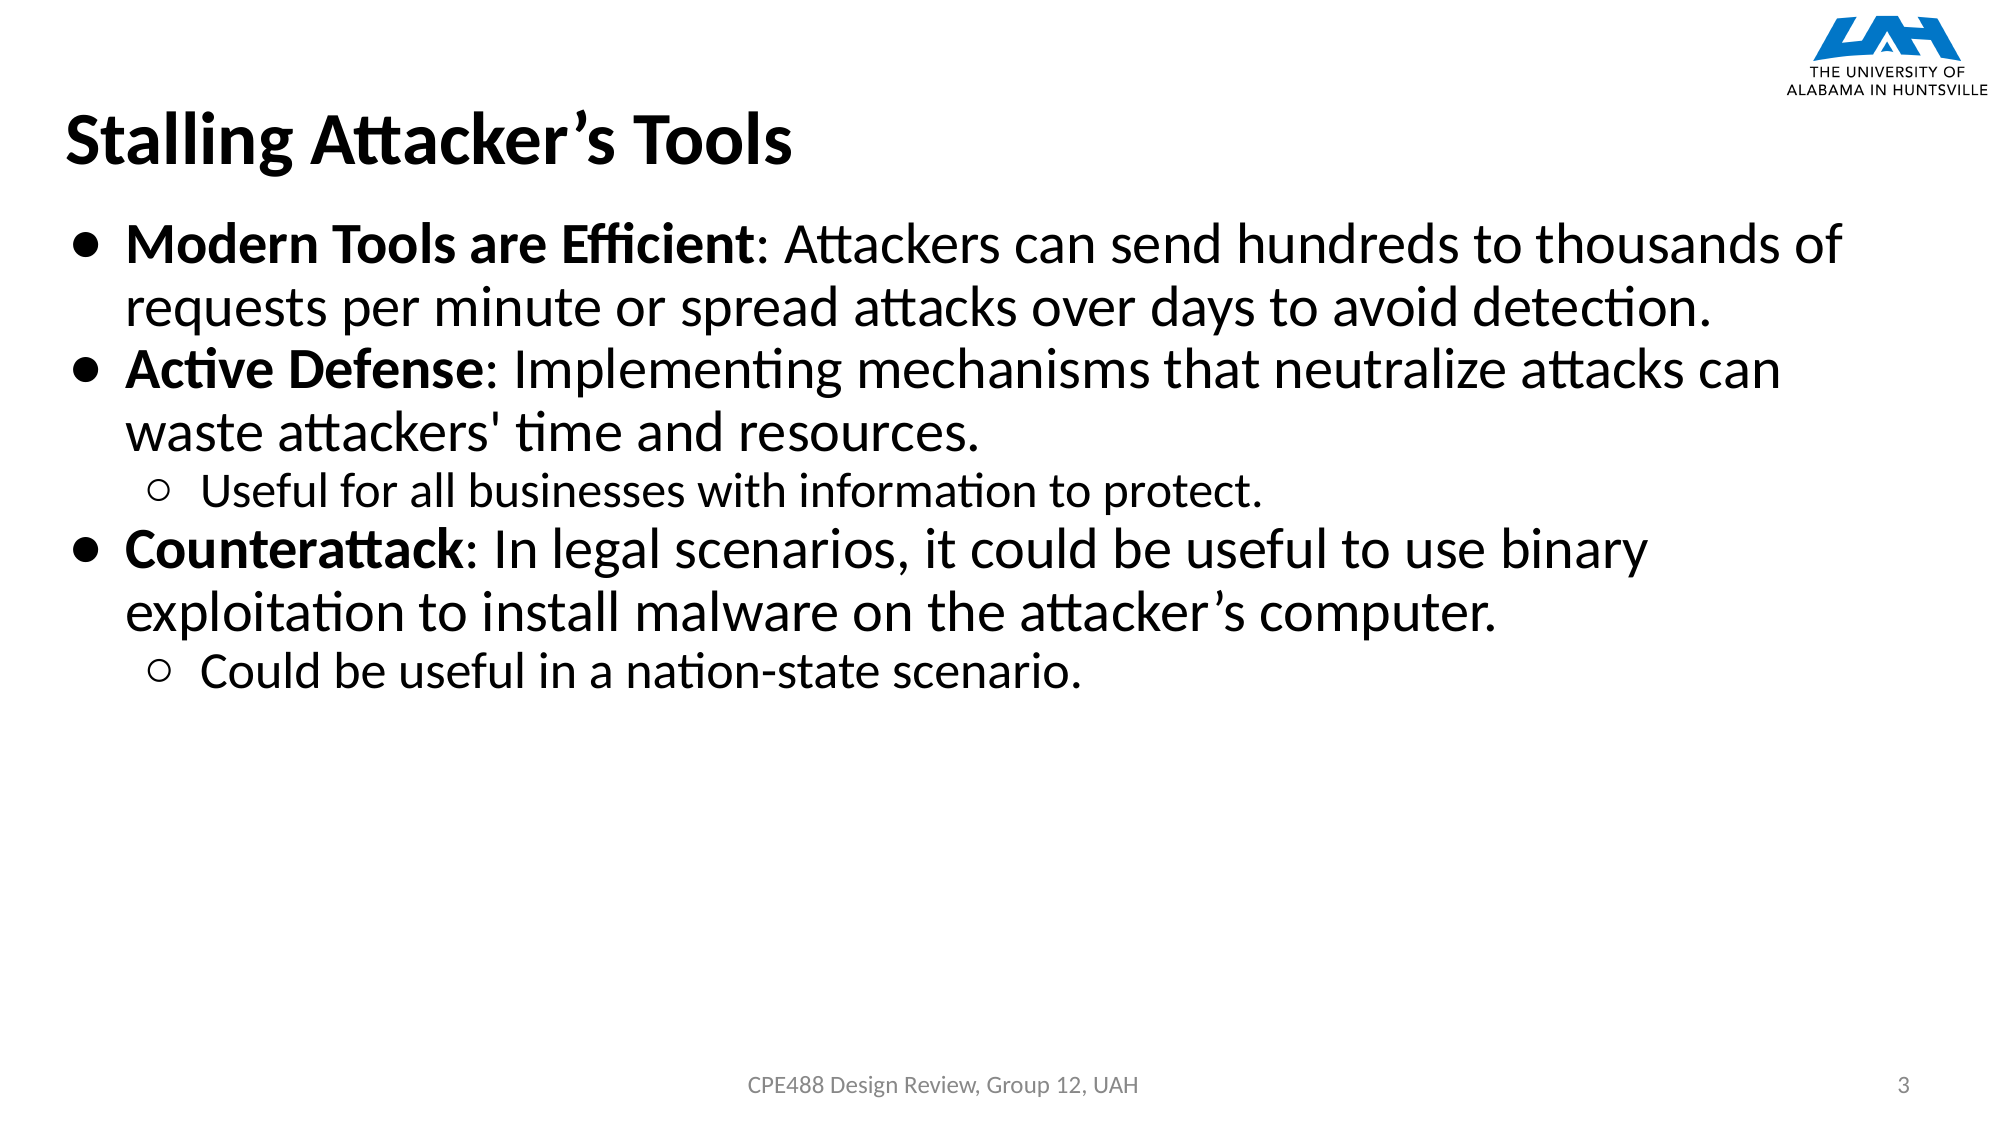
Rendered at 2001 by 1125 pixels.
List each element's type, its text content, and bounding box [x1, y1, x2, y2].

footer CPE488 Design Review, Group 12, UAH [50, 1062, 1838, 1106]
slide_number 3 [1850, 1062, 1925, 1106]
picture [1758, 0, 2001, 124]
title Stalling Attacker’s Tools [50, 51, 1925, 188]
list Modern Tools are Efficient: Attackers can send hundreds to thousands of requests per minute or spread attacks over days to avoid detection. Active Defense: Implementing mechanisms that neutralize attacks can waste attackers' time and resources. Useful for all businesses with information to protect. Counterattack: In legal scenarios, it could be useful to use binary exploitation to install malware on the attacker’s computer. Could be useful in a nation-state scenario. [50, 205, 1925, 1025]
